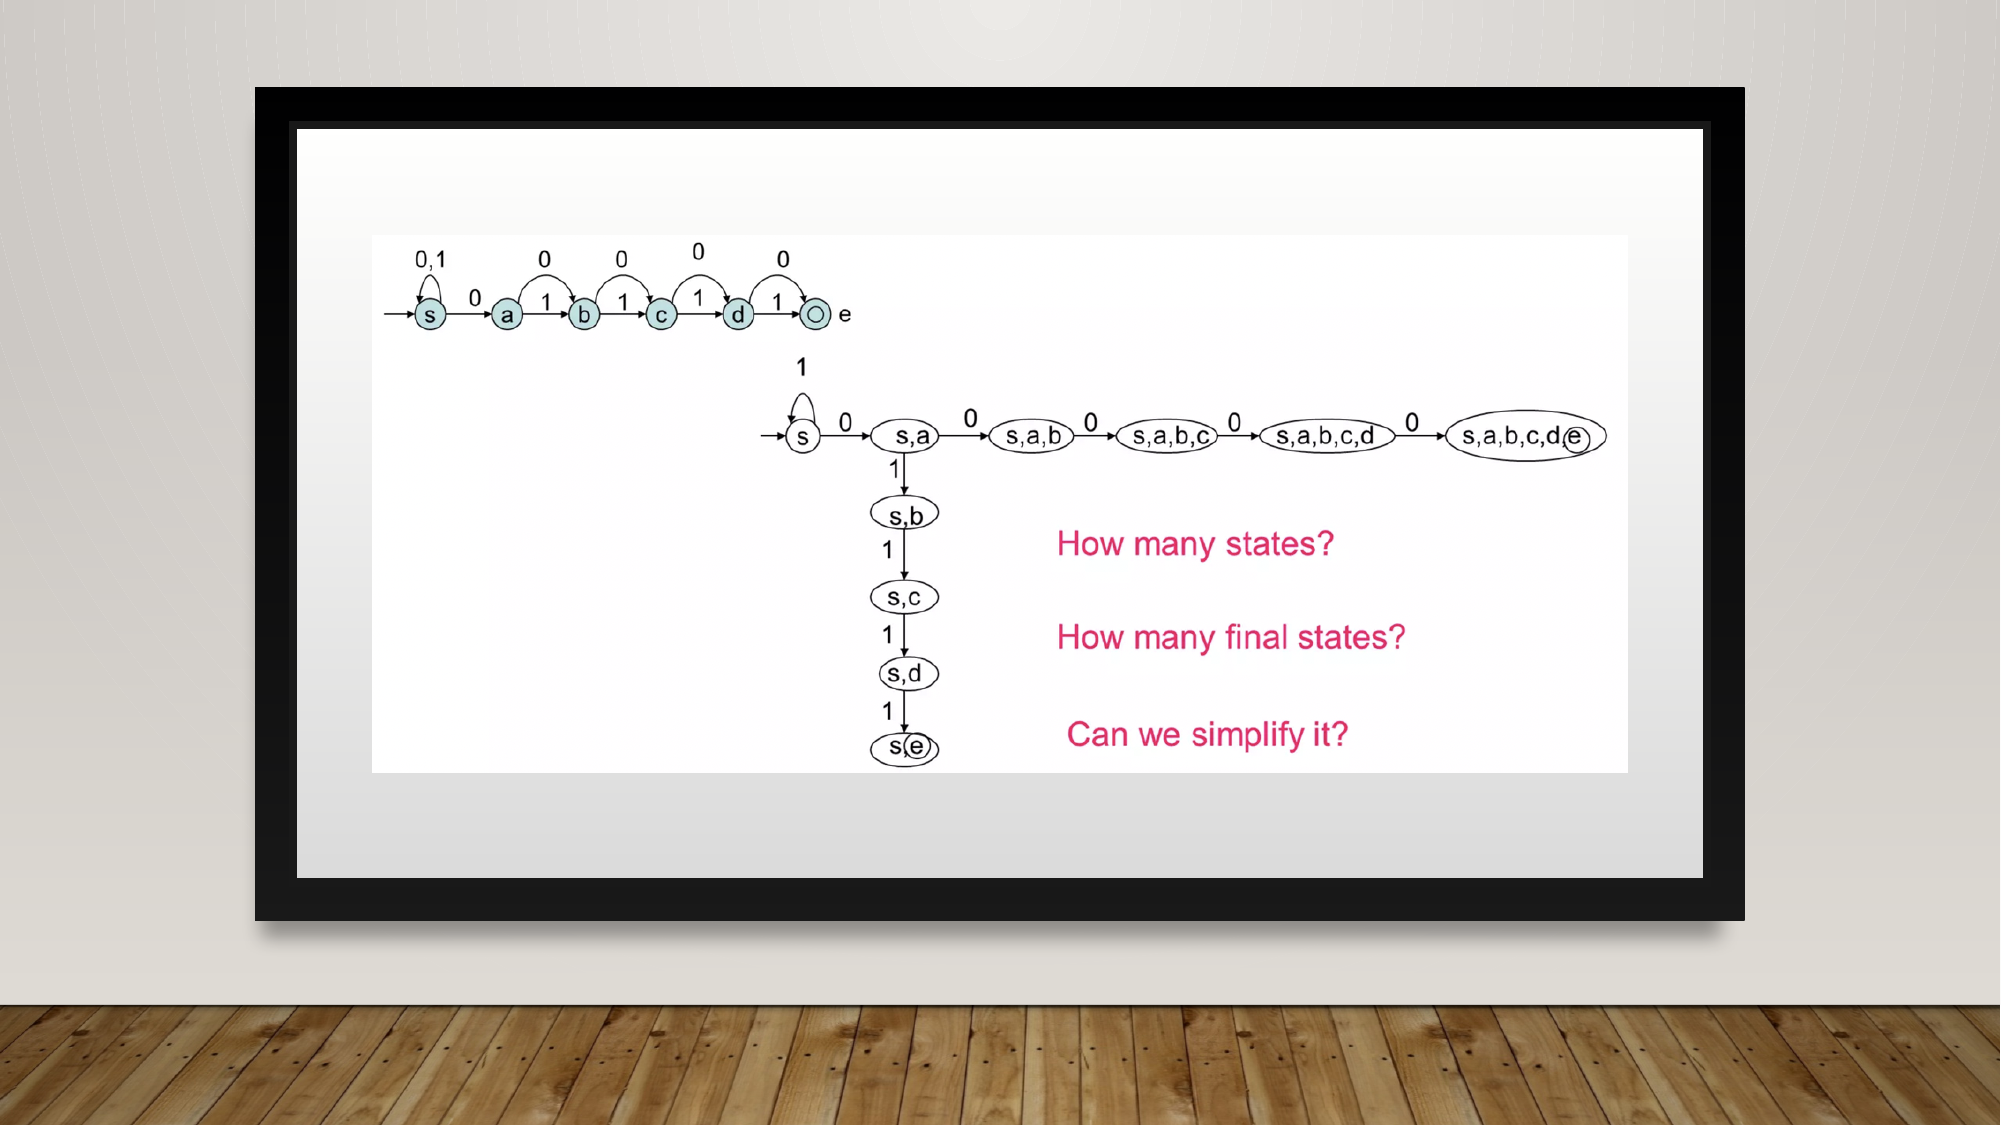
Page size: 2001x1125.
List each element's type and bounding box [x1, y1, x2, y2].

text_box [292, 124, 1708, 883]
text_box [254, 87, 1745, 921]
picture [0, 1005, 2000, 1125]
picture [371, 235, 1628, 773]
